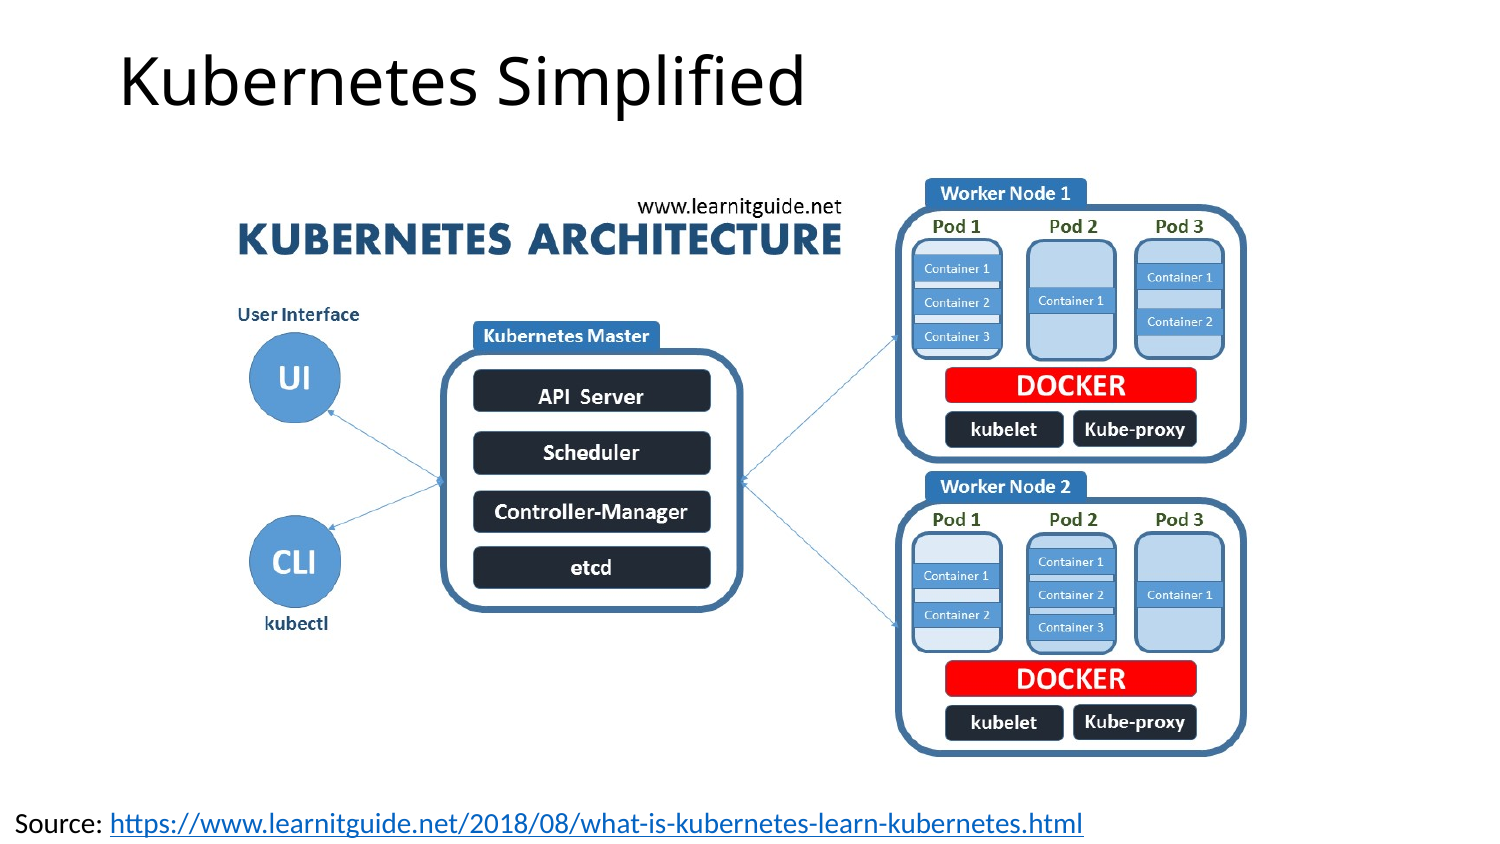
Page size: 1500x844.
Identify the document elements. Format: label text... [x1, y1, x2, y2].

title Kubernetes Simplified [103, 25, 1397, 143]
text_box Source: https://www.learnitguide.net/2018/08/what-is-kubernetes-learn-kubernetes.html [0, 797, 1500, 844]
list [193, 153, 1307, 780]
